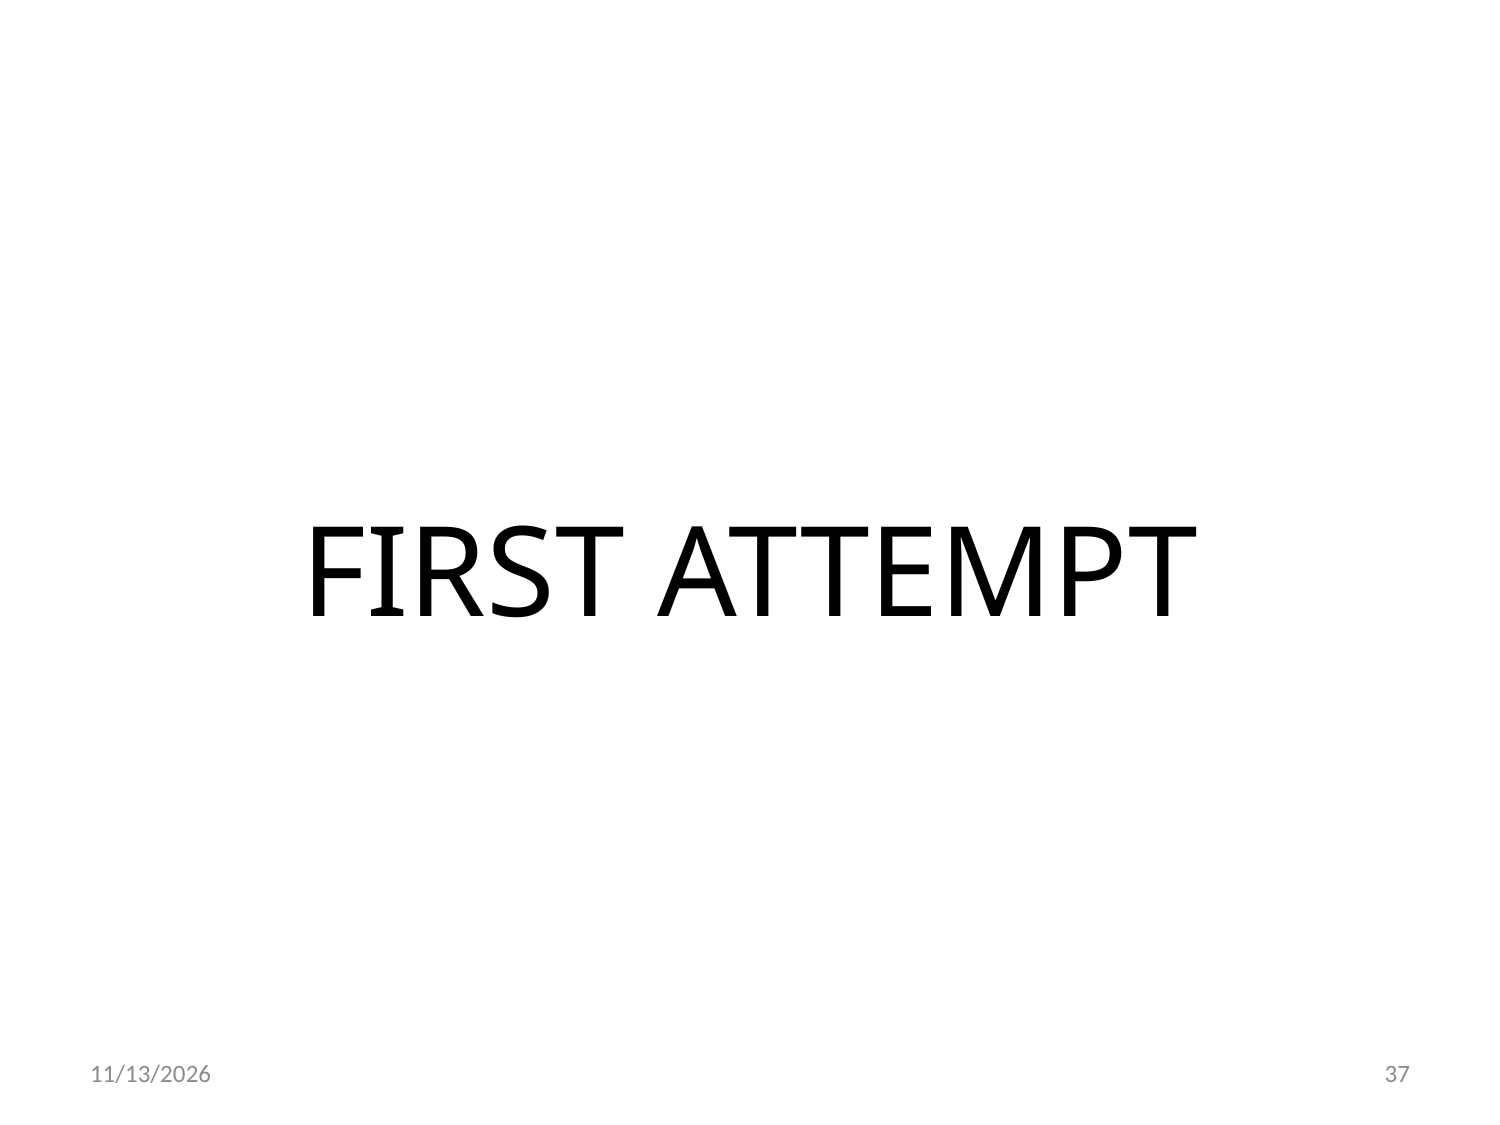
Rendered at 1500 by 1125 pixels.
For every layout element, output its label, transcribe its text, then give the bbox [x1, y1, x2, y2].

slide_number 37 [1074, 1042, 1425, 1103]
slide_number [75, 1042, 425, 1103]
list FIRST ATTEMPT [0, 484, 1500, 586]
